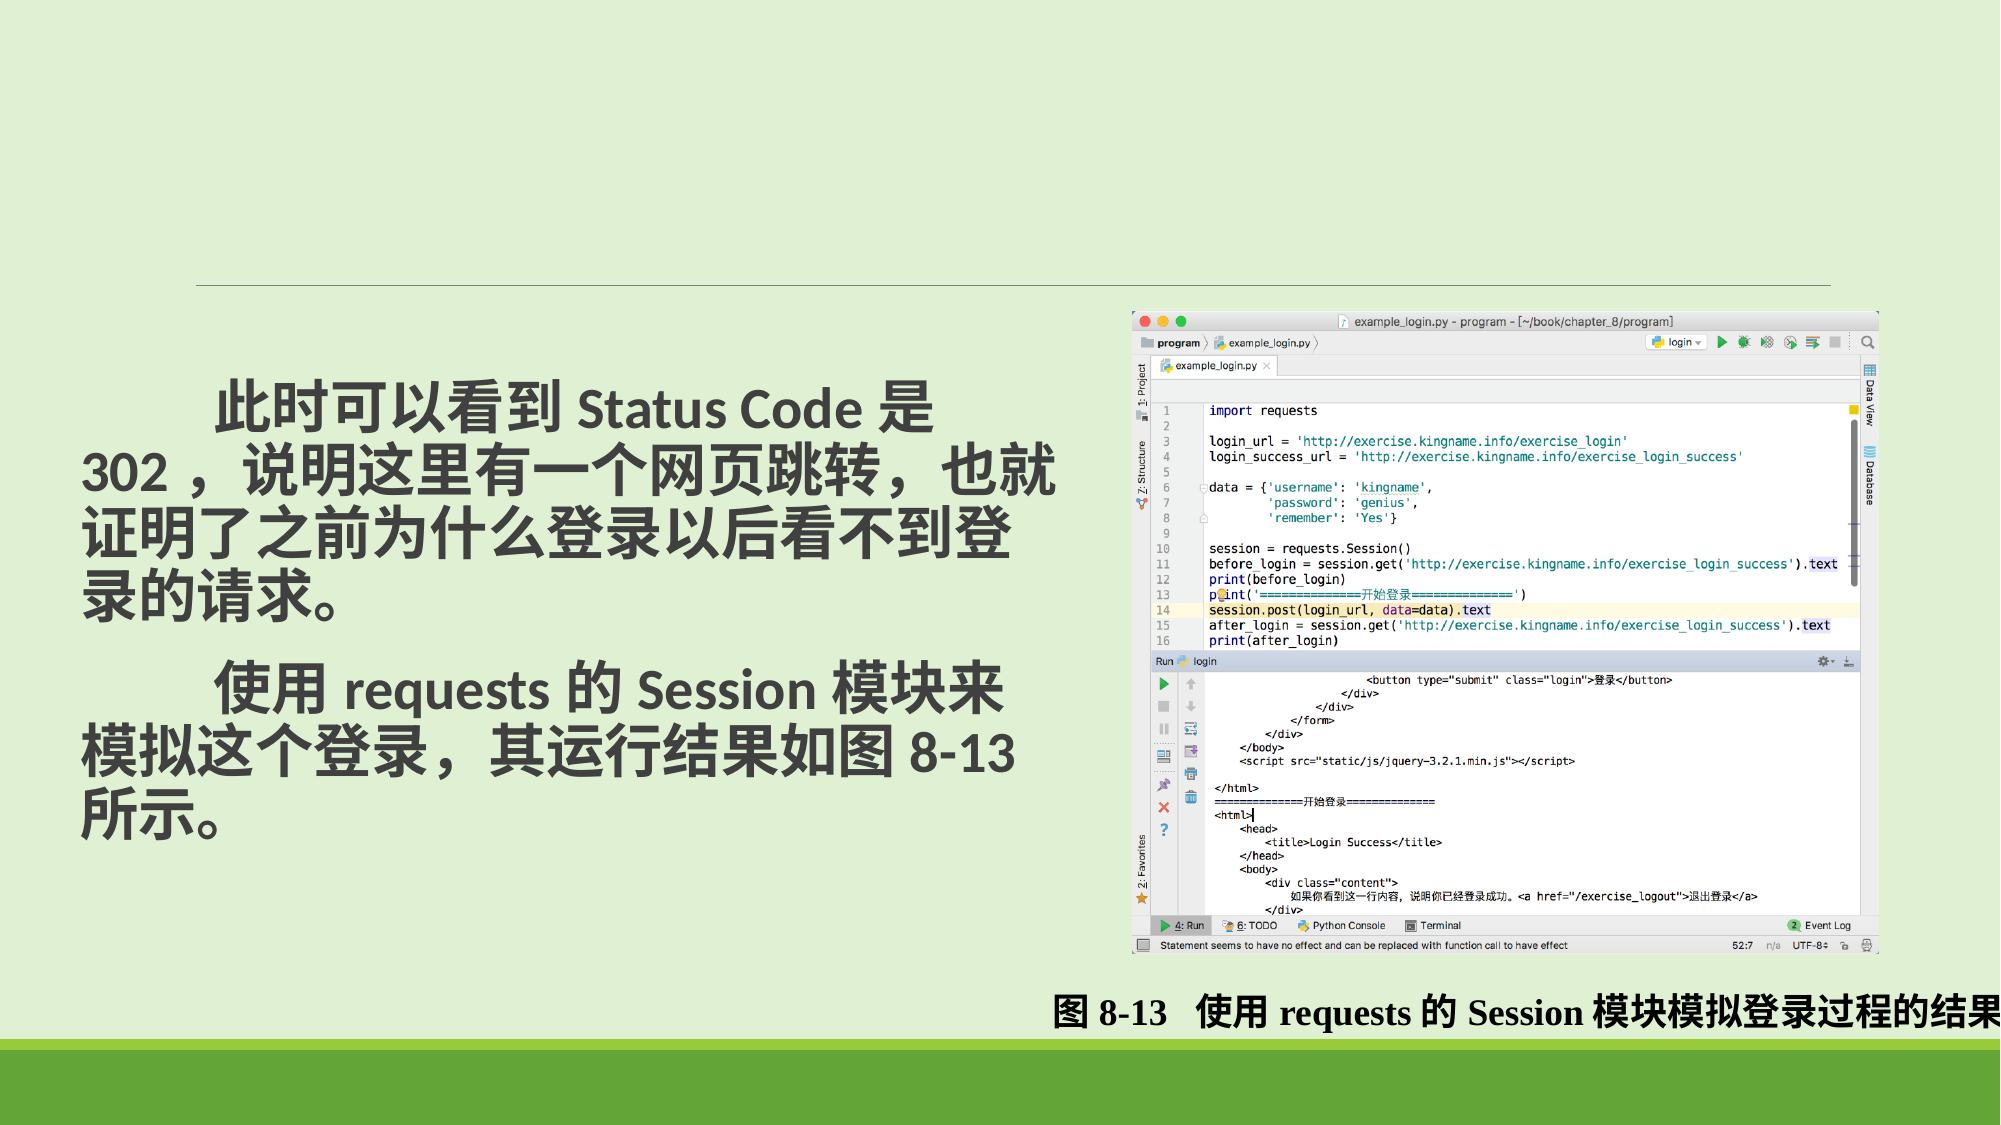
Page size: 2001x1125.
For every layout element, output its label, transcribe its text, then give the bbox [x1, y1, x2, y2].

text_box 图8-13 使用requests的Session模块模拟登录过程的结果 [1037, 980, 2000, 1041]
picture [1132, 311, 1879, 955]
list 此时可以看到Status Code是302，说明这里有一个网页跳转，也就证明了之前为什么登录以后看不到登录的请求。 使用requests的Session模块来模拟这个登录，其运行结果如图8-13所示。 [65, 370, 1058, 1031]
